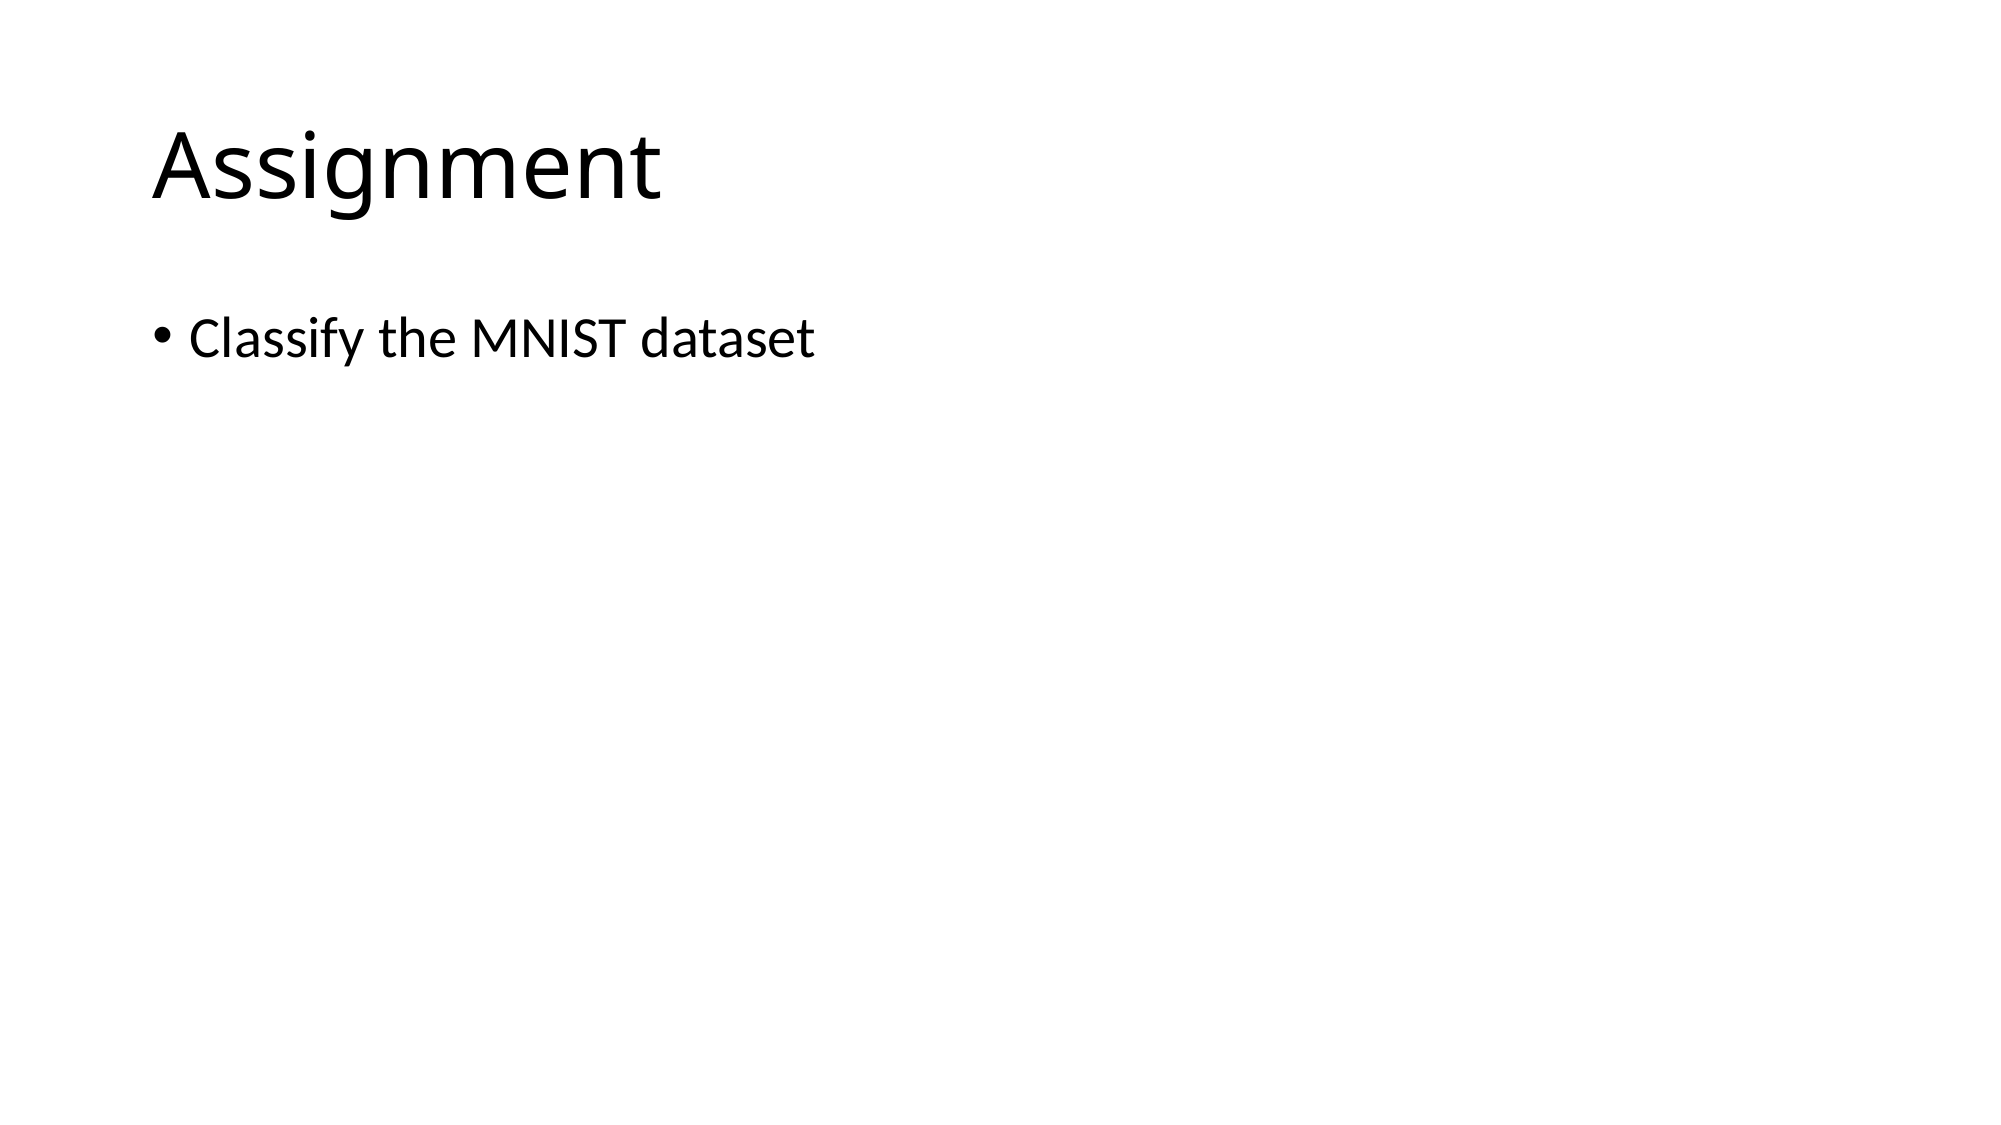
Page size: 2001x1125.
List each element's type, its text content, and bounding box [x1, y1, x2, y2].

list Classify the MNIST dataset [137, 299, 1863, 1014]
title Assignment [137, 59, 1863, 278]
